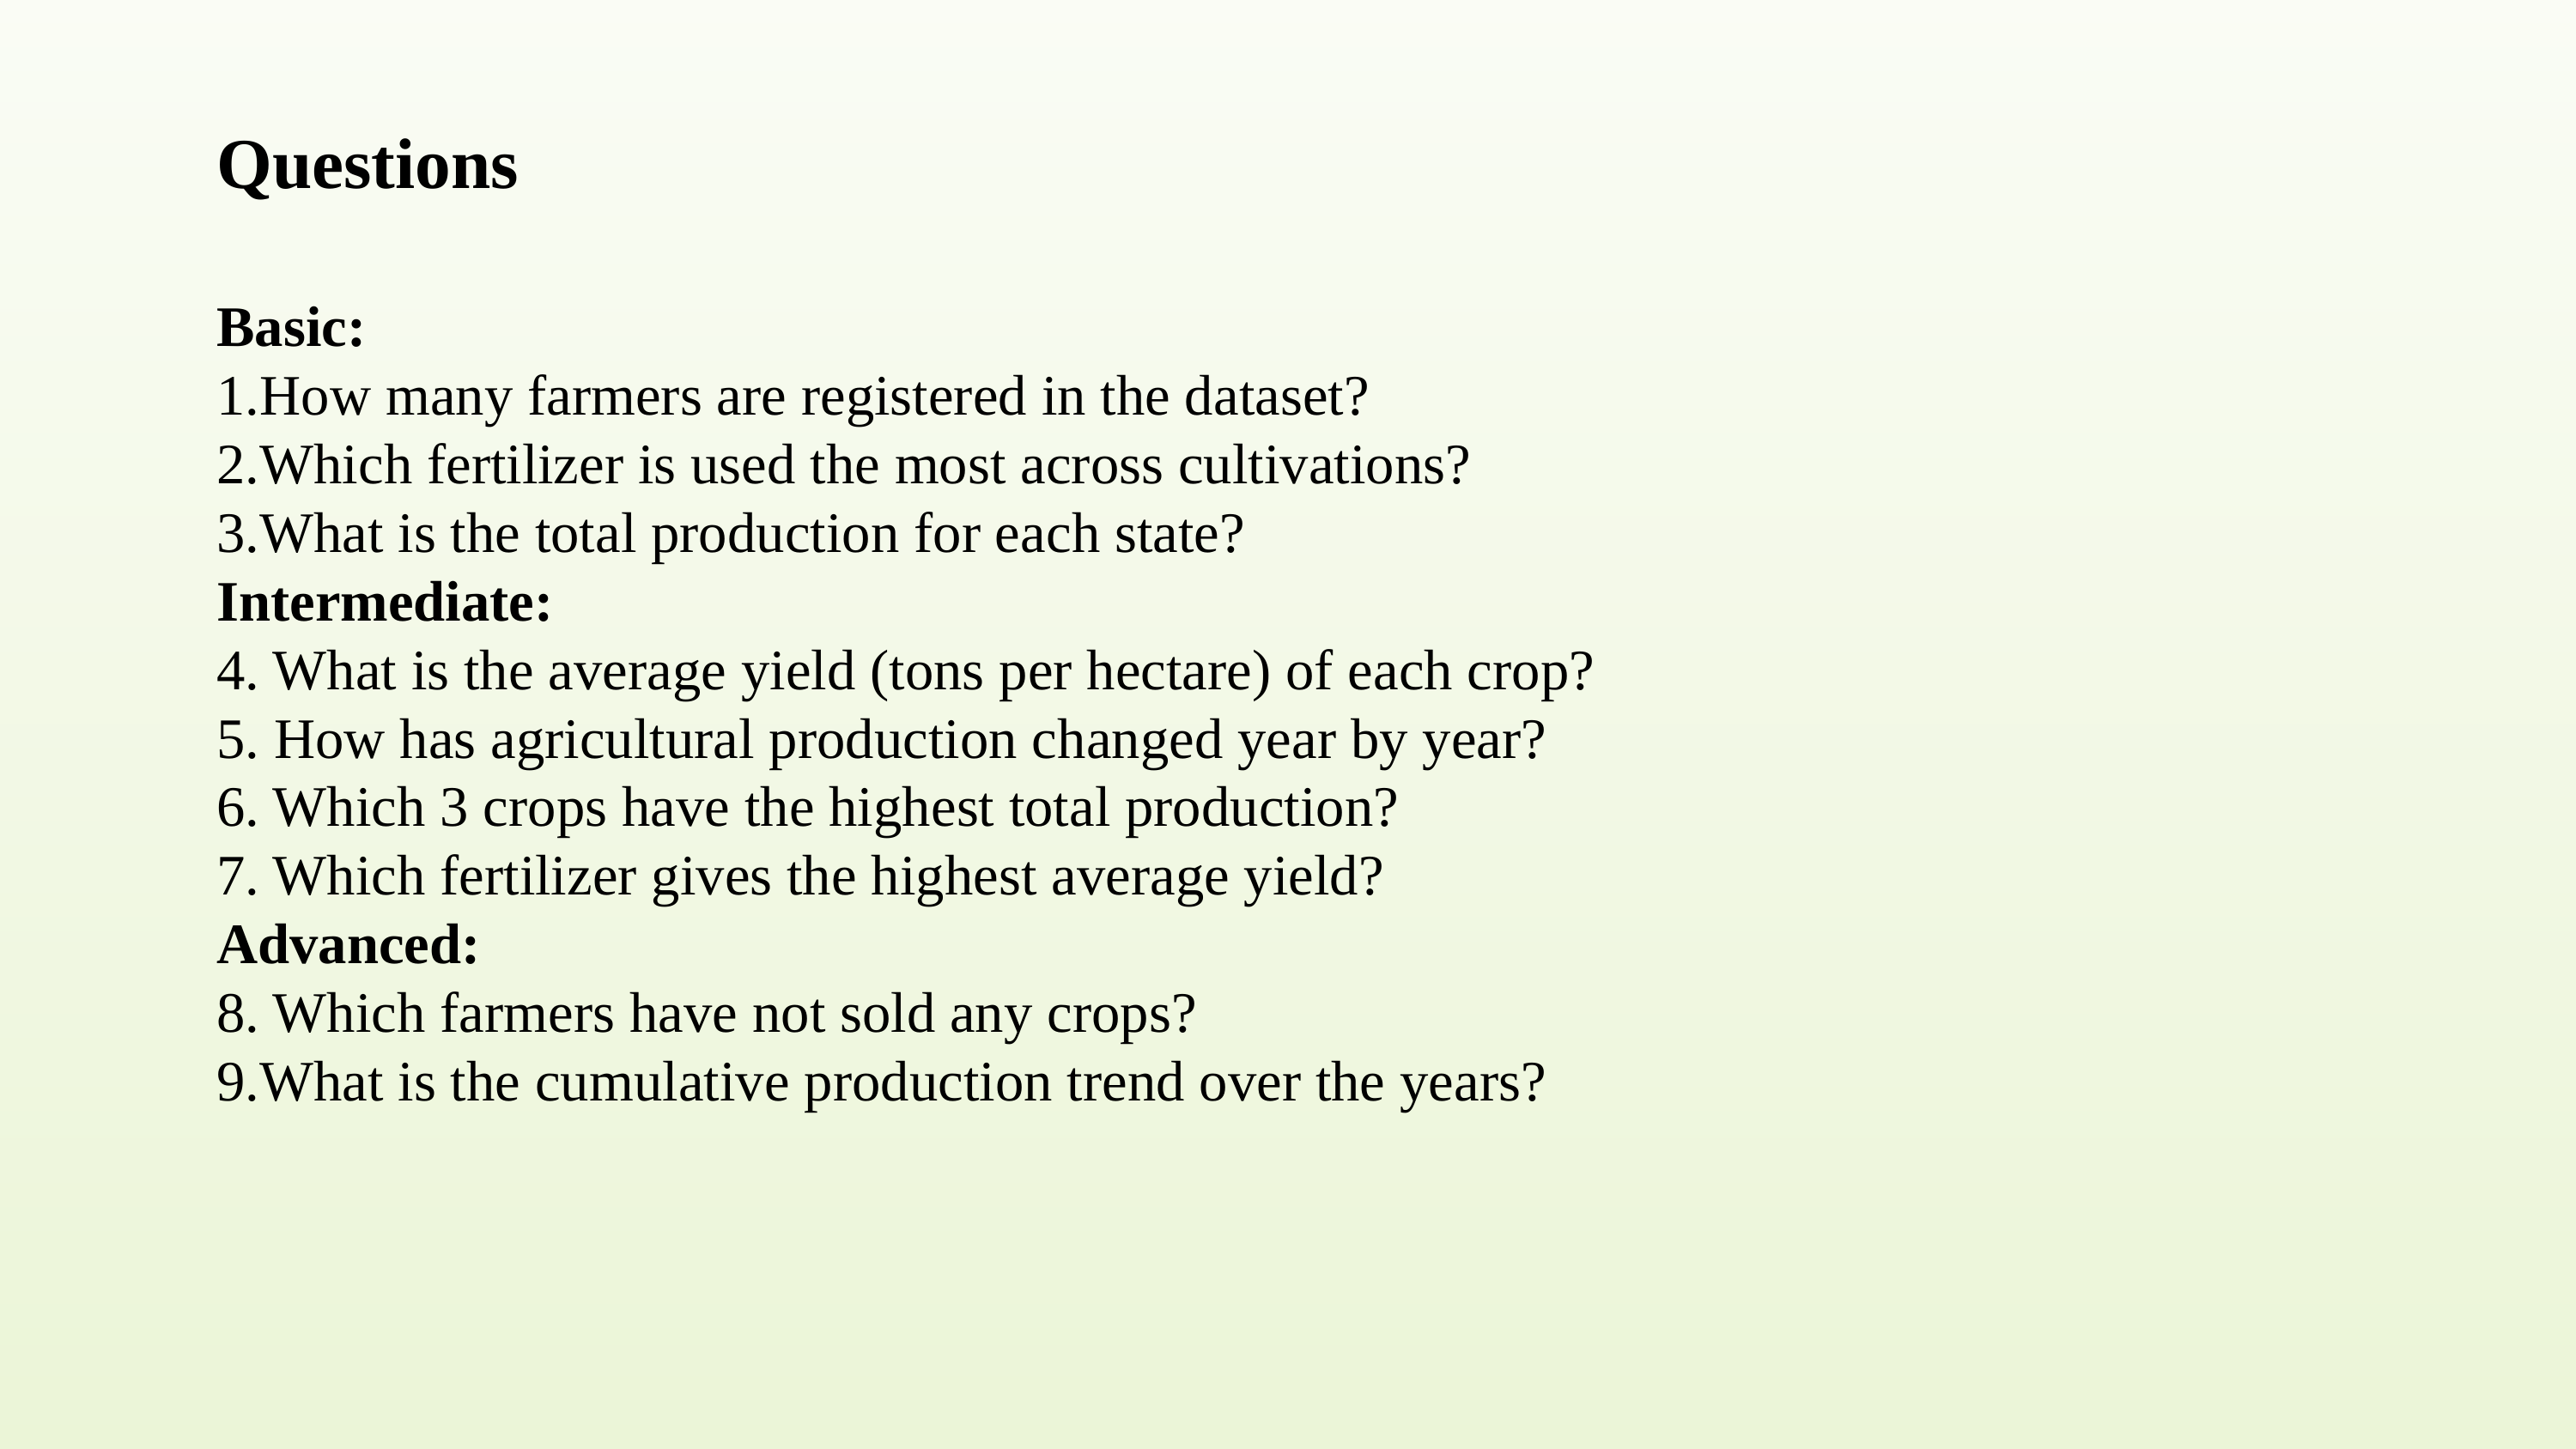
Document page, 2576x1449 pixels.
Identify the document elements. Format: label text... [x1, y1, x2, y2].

text_box Questions Basic: How many farmers are registered in the dataset? Which fertilizer is used the most across cultivations? What is the total production for each state? Intermediate: 4. What is the average yield (tons per hectare) of each crop? 5. How has agricultural production changed year by year? 6. Which 3 crops have the highest total production? 7. Which fertilizer gives the highest average yield? Advanced: 8. Which farmers have not sold any crops? 9.What is the cumulative production trend over the years? [204, 111, 2136, 1188]
